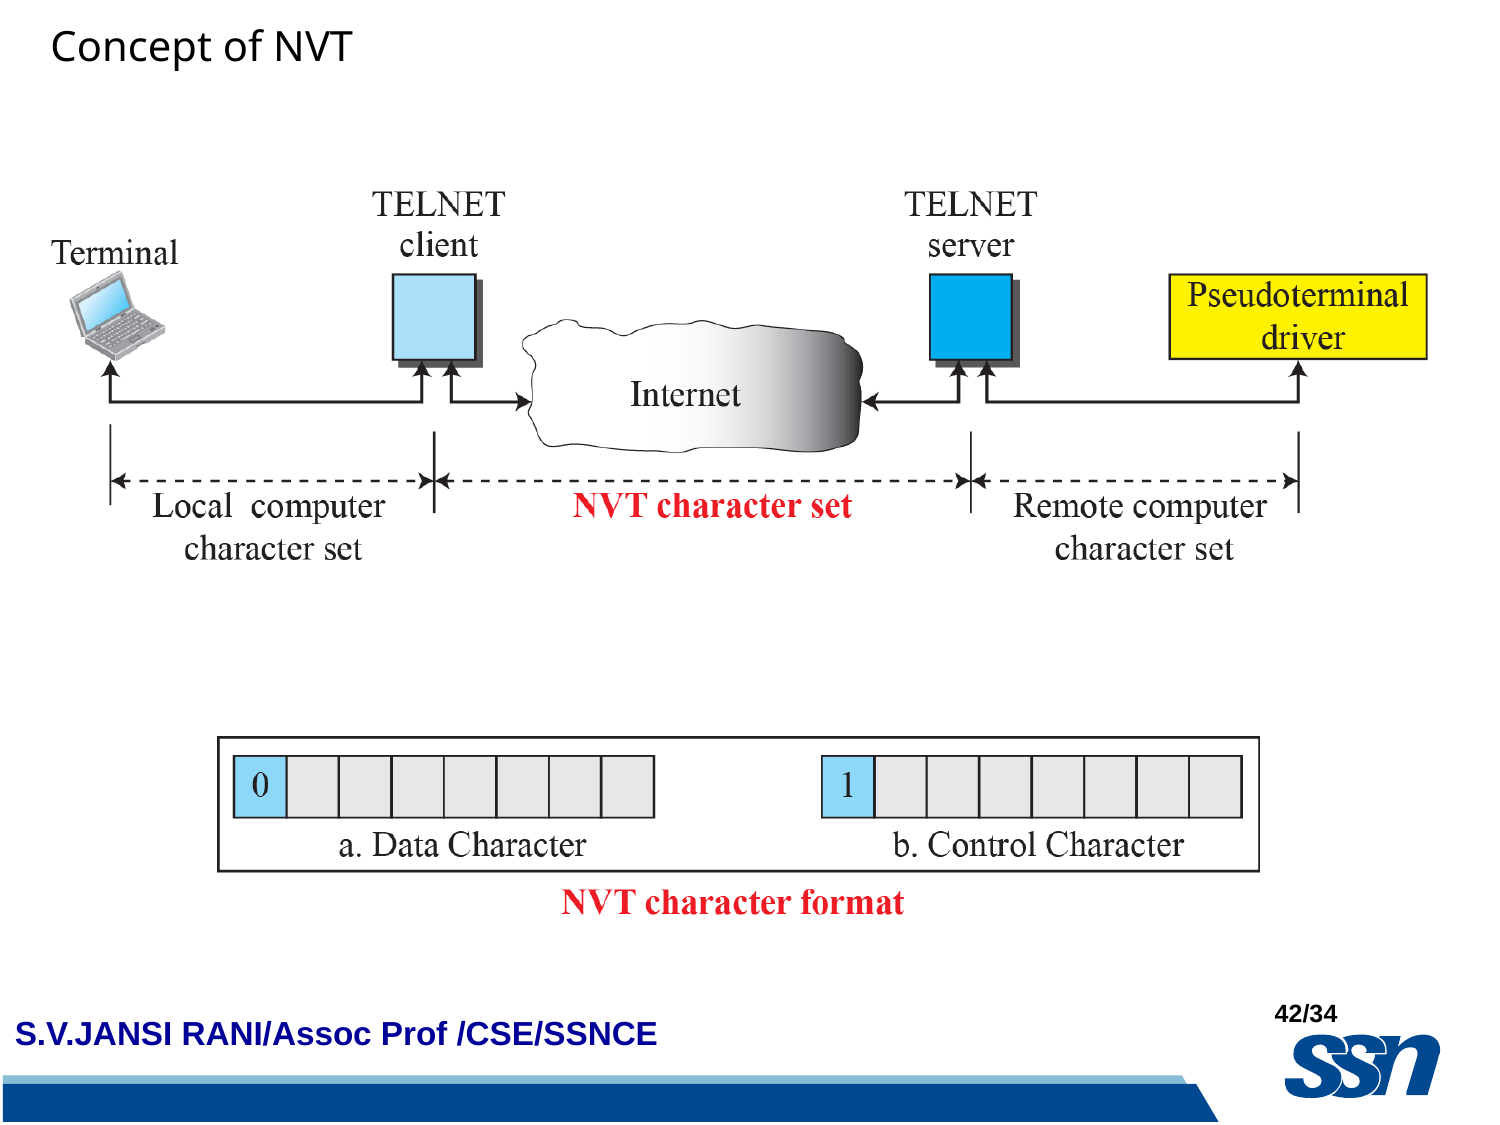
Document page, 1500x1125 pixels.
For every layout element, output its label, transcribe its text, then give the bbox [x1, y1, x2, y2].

picture [49, 186, 1428, 570]
text_box Concept of NVT [24, 12, 1363, 78]
picture [217, 736, 1261, 926]
